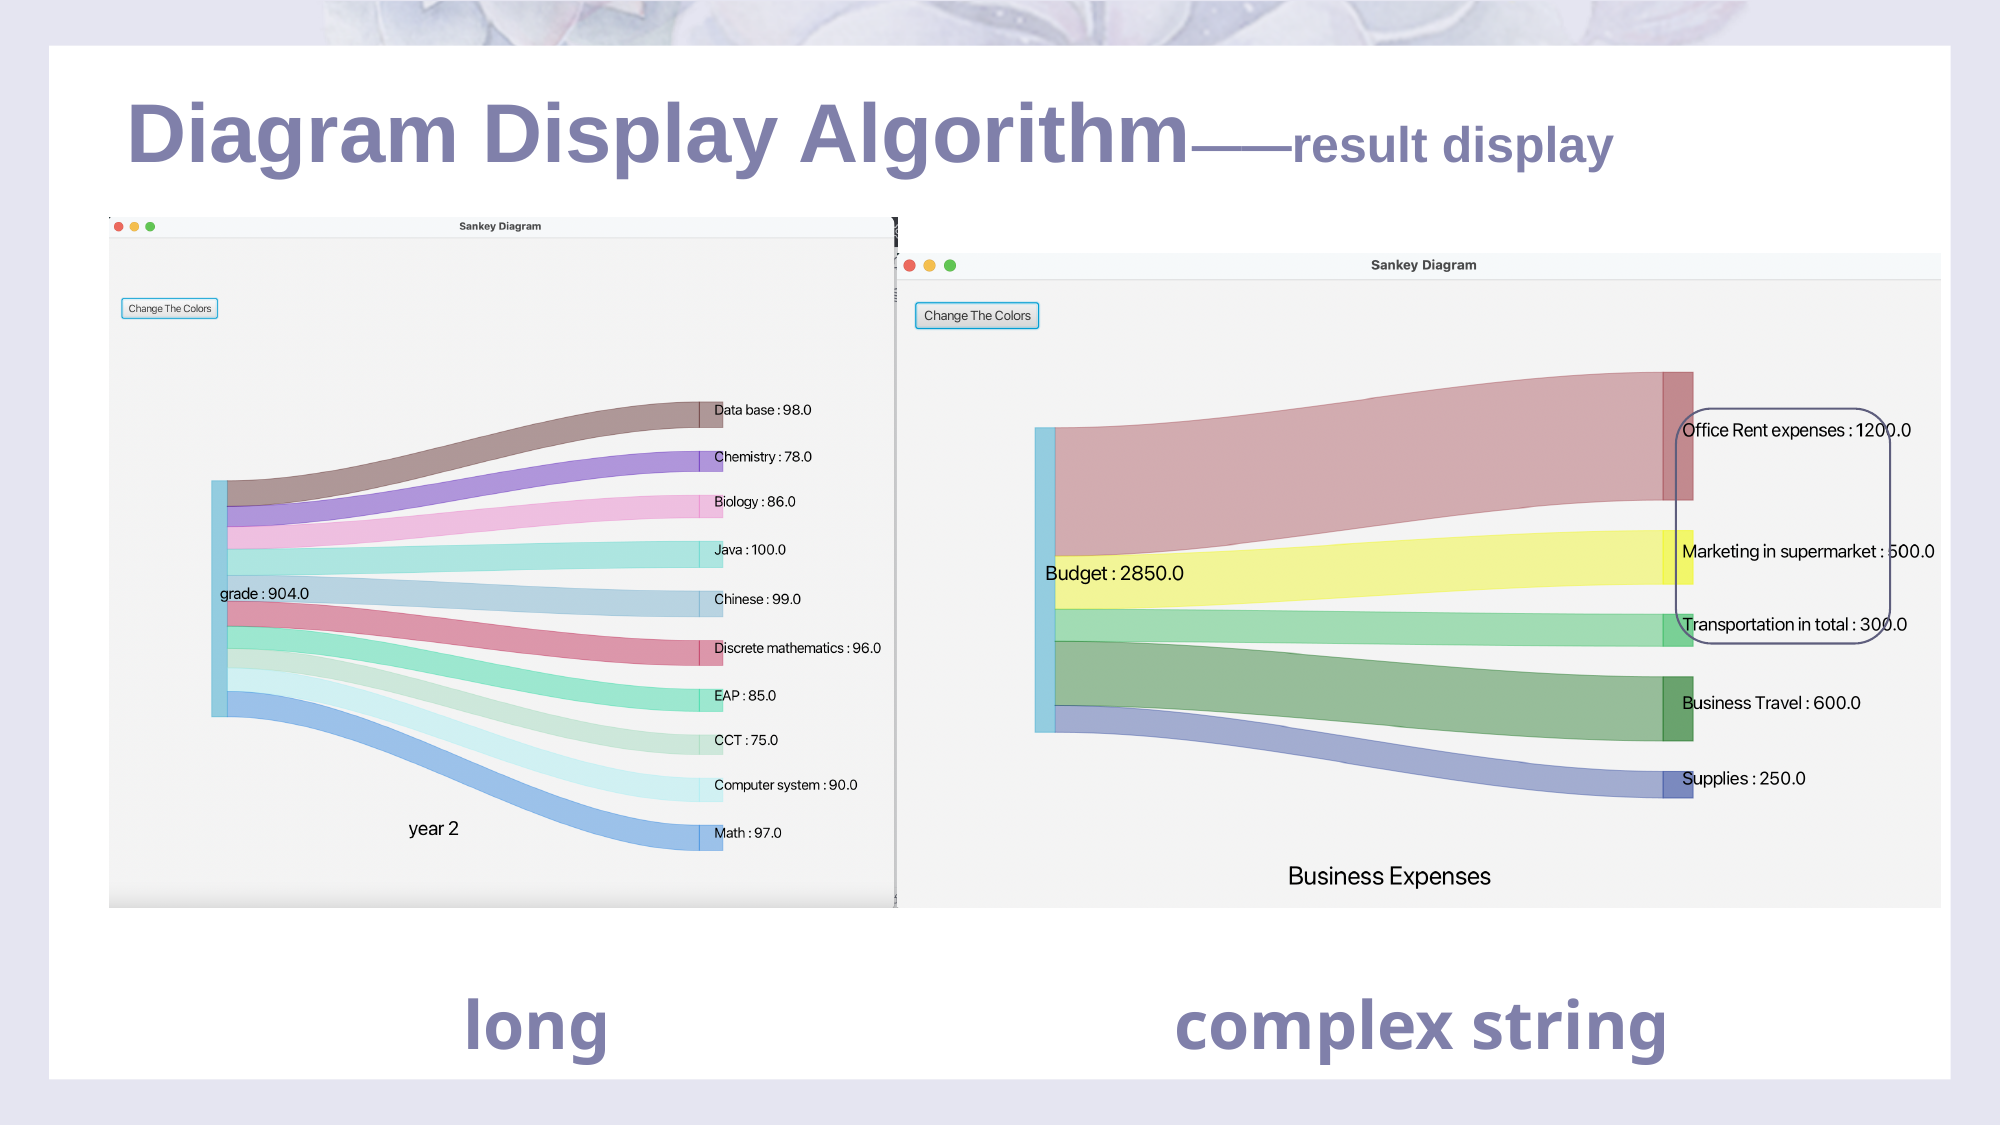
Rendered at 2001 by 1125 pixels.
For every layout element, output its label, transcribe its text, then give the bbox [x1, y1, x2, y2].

text_box complex string [1159, 975, 1830, 1071]
picture [109, 217, 1941, 908]
title Diagram Display Algorithm——result display [109, 72, 1891, 146]
picture [158, 2, 1843, 45]
text_box long [448, 975, 1119, 1071]
